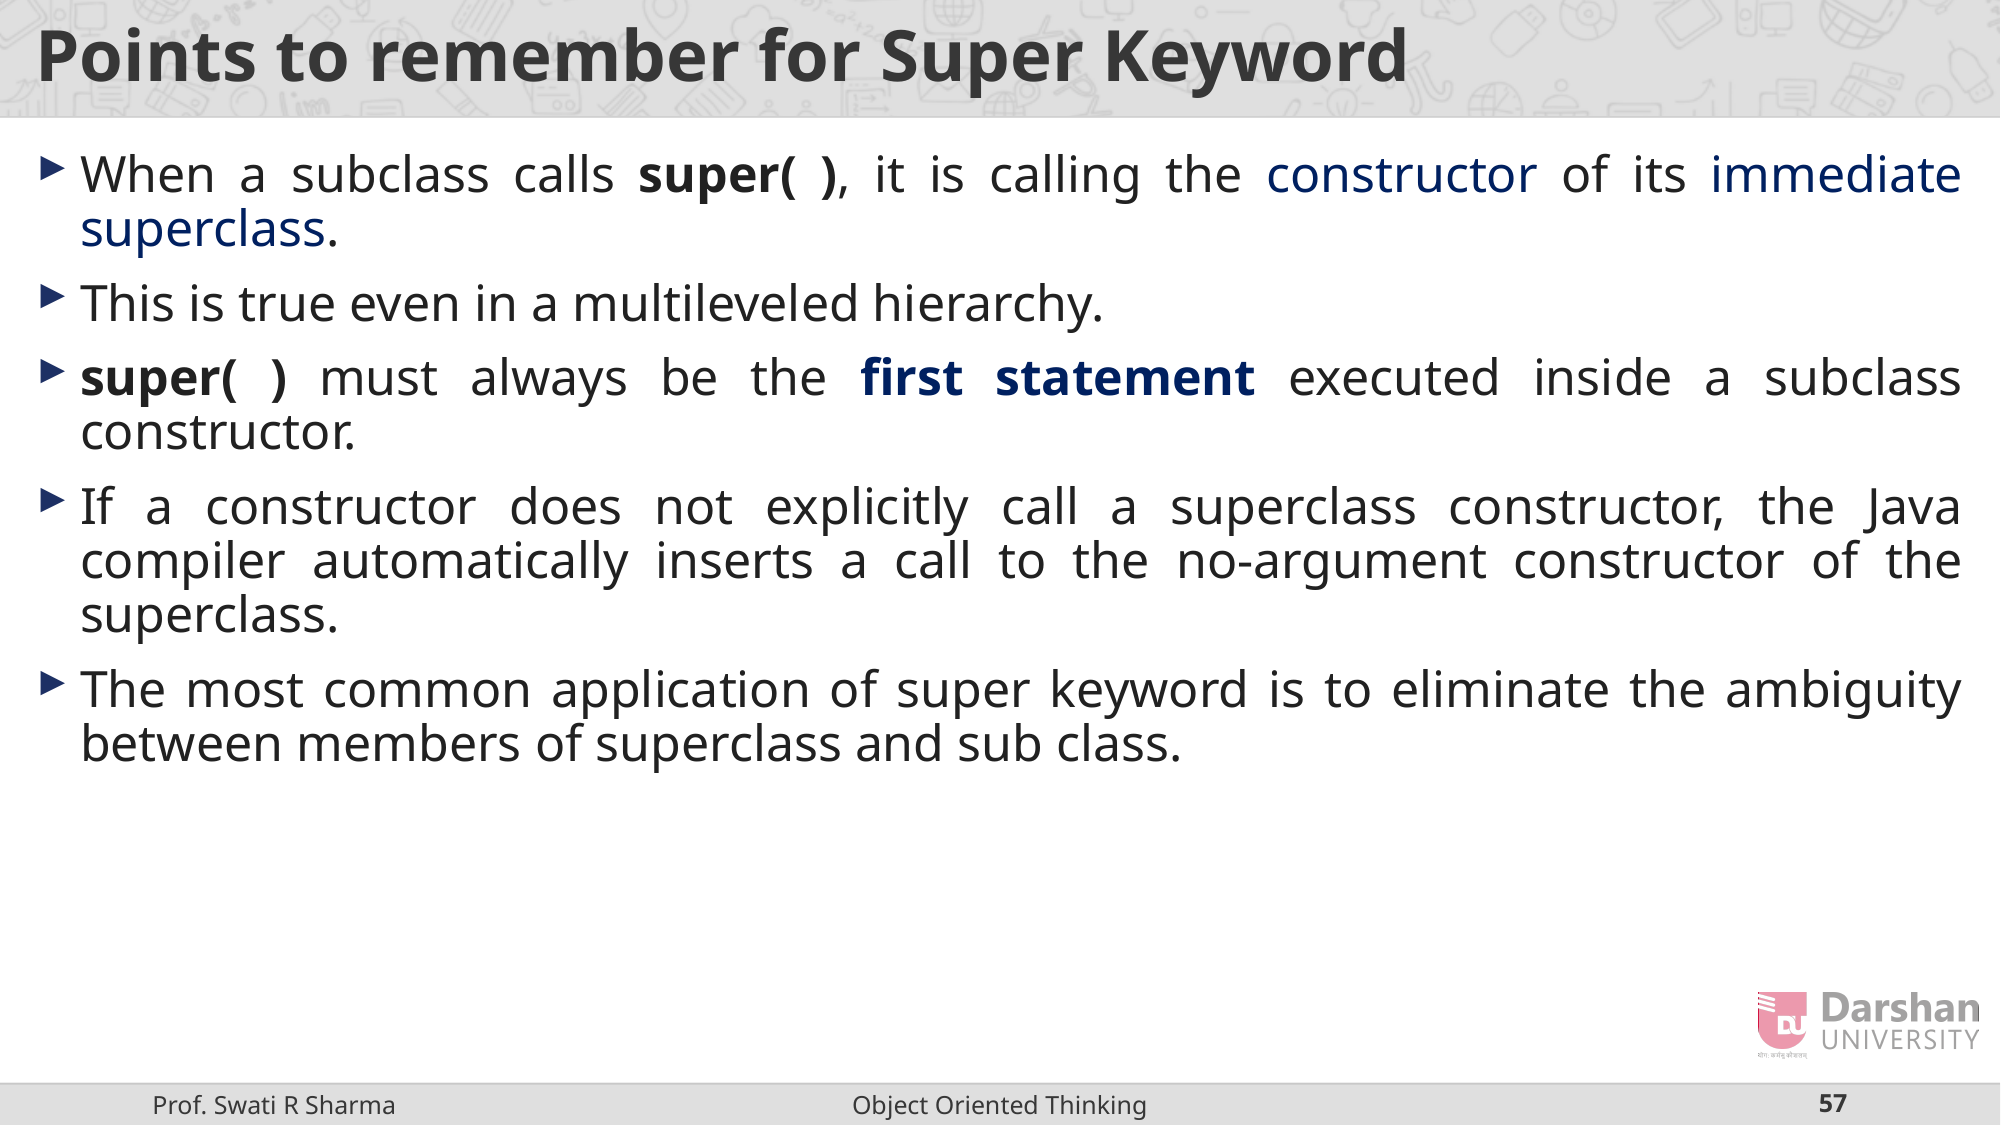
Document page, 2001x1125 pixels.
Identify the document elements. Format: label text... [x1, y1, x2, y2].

list When a subclass calls super( ), it is calling the constructor of its immediate superclass. This is true even in a multileveled hierarchy. super( ) must always be the first statement executed inside a subclass constructor. If a constructor does not explicitly call a superclass constructor, the Java compiler automatically inserts a call to the no-argument constructor of the superclass. The most common application of super keyword is to eliminate the ambiguity between members of superclass and sub class. [21, 141, 1979, 1059]
title Points to remember for Super Keyword [0, 0, 2000, 117]
